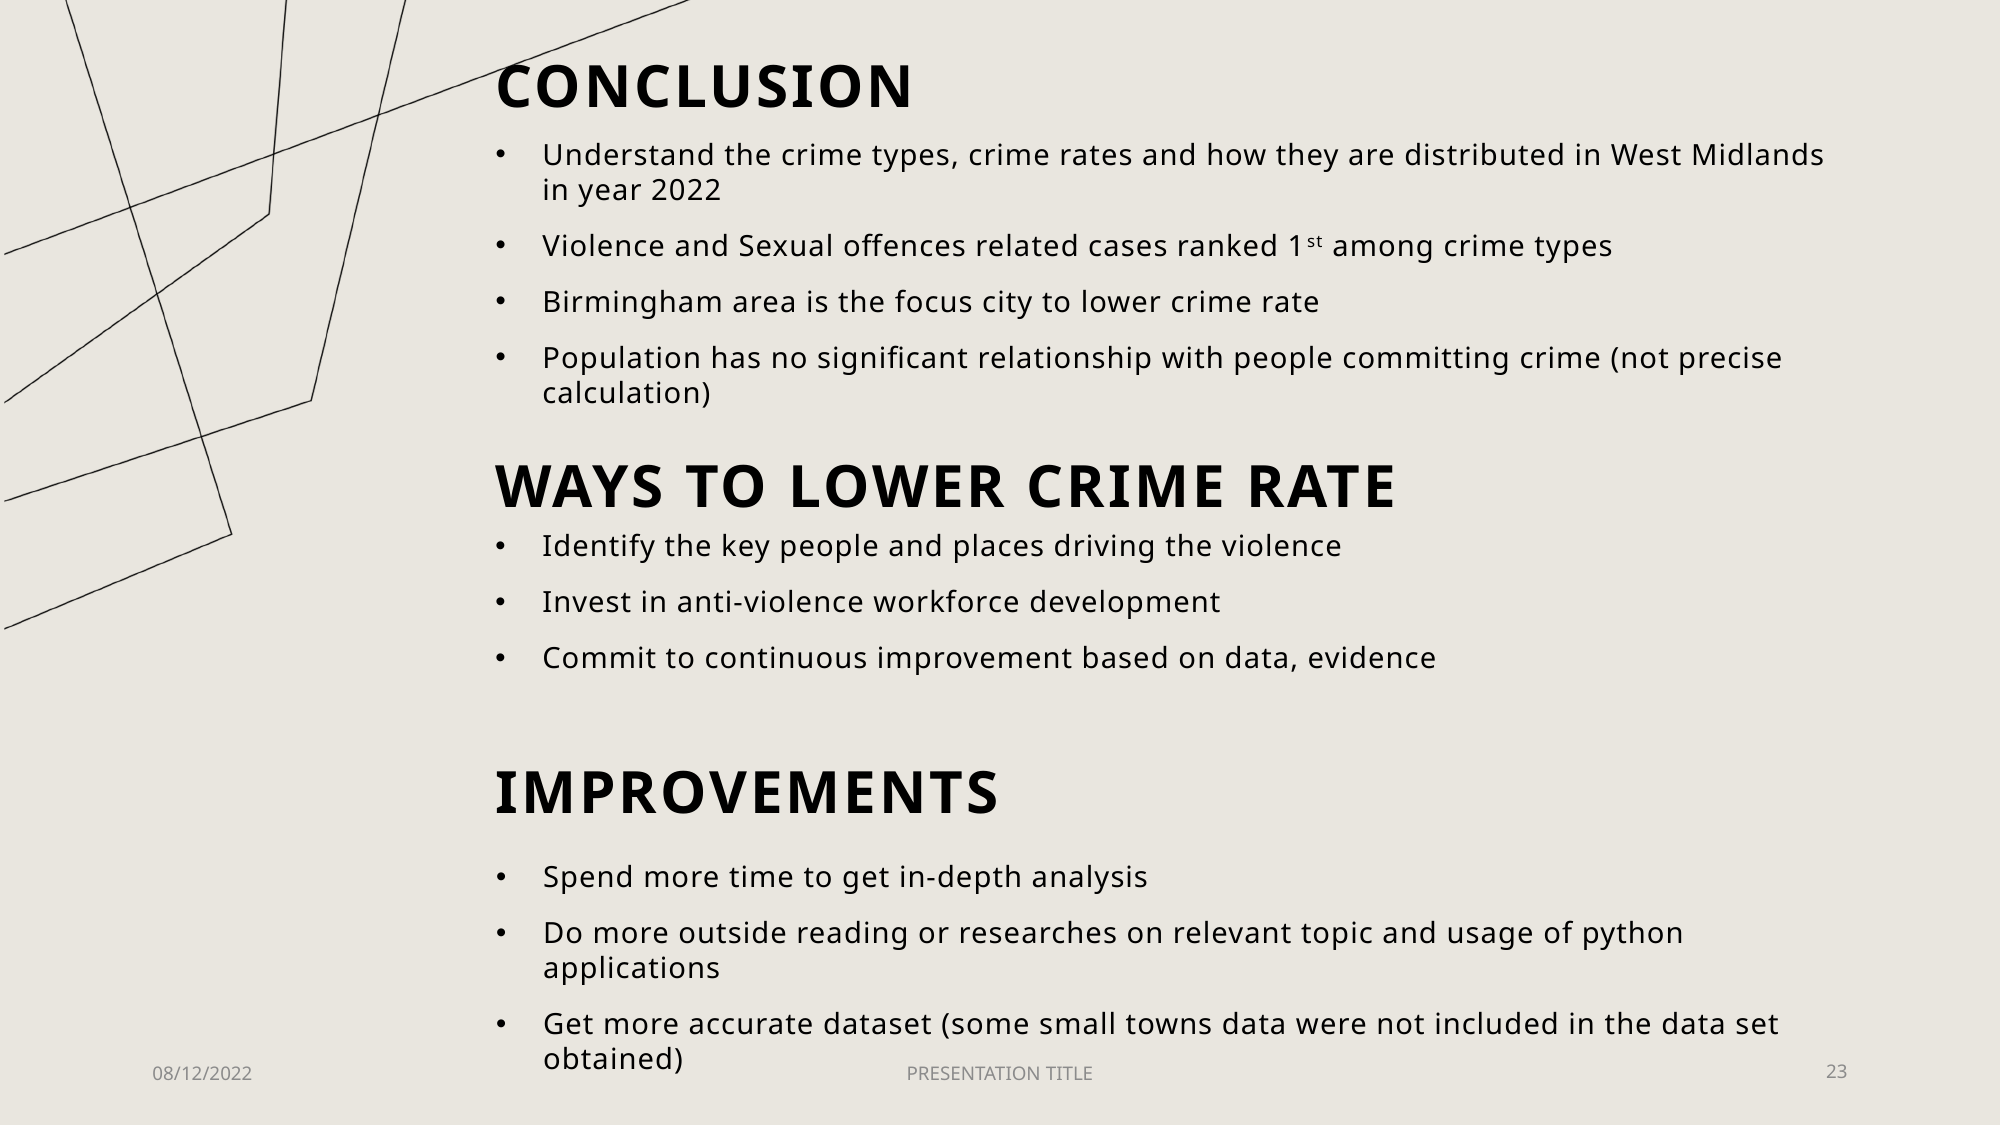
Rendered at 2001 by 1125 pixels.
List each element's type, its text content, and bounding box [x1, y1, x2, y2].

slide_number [137, 1042, 480, 1103]
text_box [480, 727, 1863, 1103]
picture [4, 0, 480, 642]
title Conclusion [480, 0, 1863, 198]
list Understand the crime types, crime rates and how they are distributed in West Midlands in year 2022 Violence and Sexual offences related cases ranked 1st among crime types Birmingham area is the focus city to lower crime rate Population has no significant relationship with people committing crime (not precise calculation) [480, 128, 1862, 421]
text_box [480, 421, 1862, 772]
